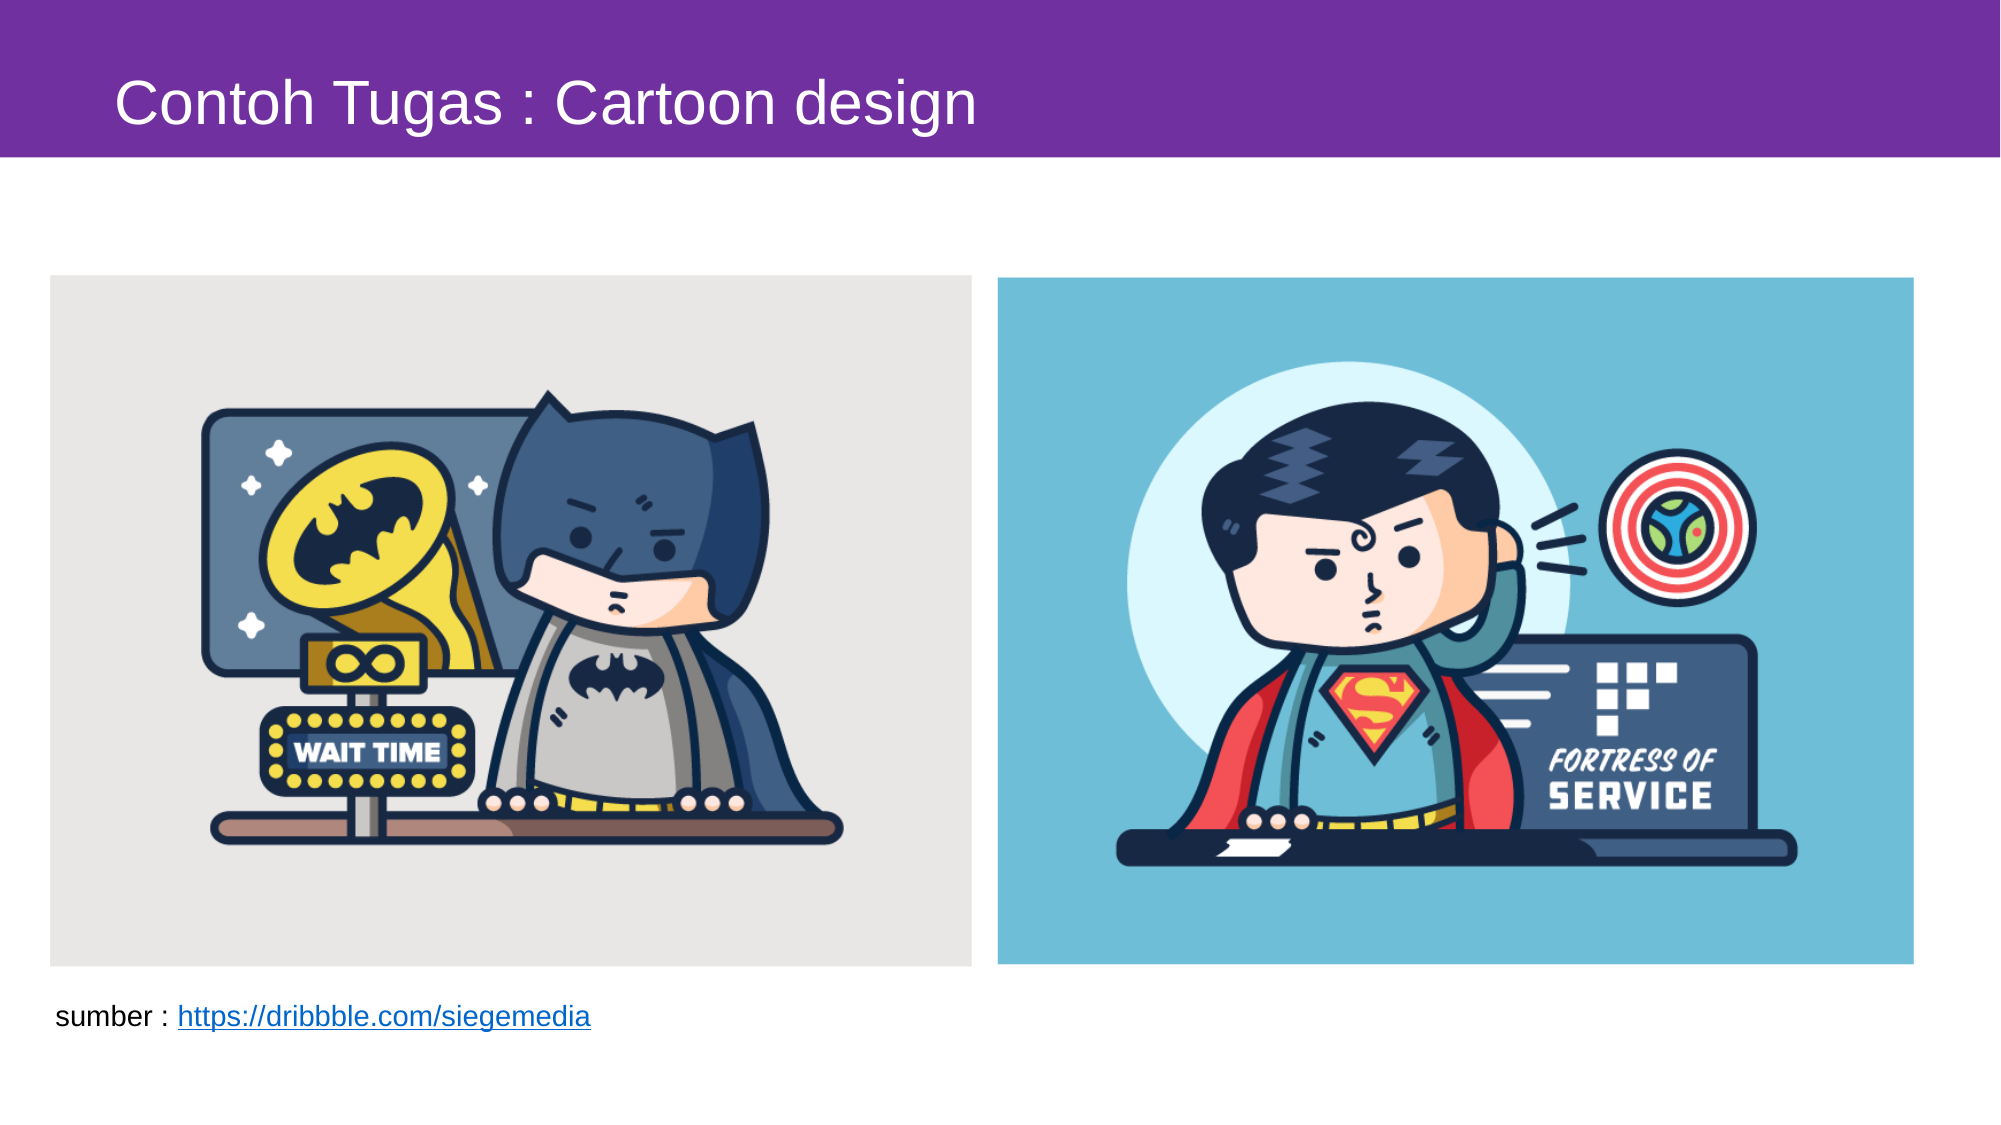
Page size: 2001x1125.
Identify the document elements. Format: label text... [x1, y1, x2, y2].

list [41, 265, 981, 978]
picture [991, 265, 1923, 970]
text_box sumber : https://dribbble.com/siegemedia [40, 990, 615, 1040]
title Contoh Tugas : Cartoon design [99, 44, 1901, 155]
